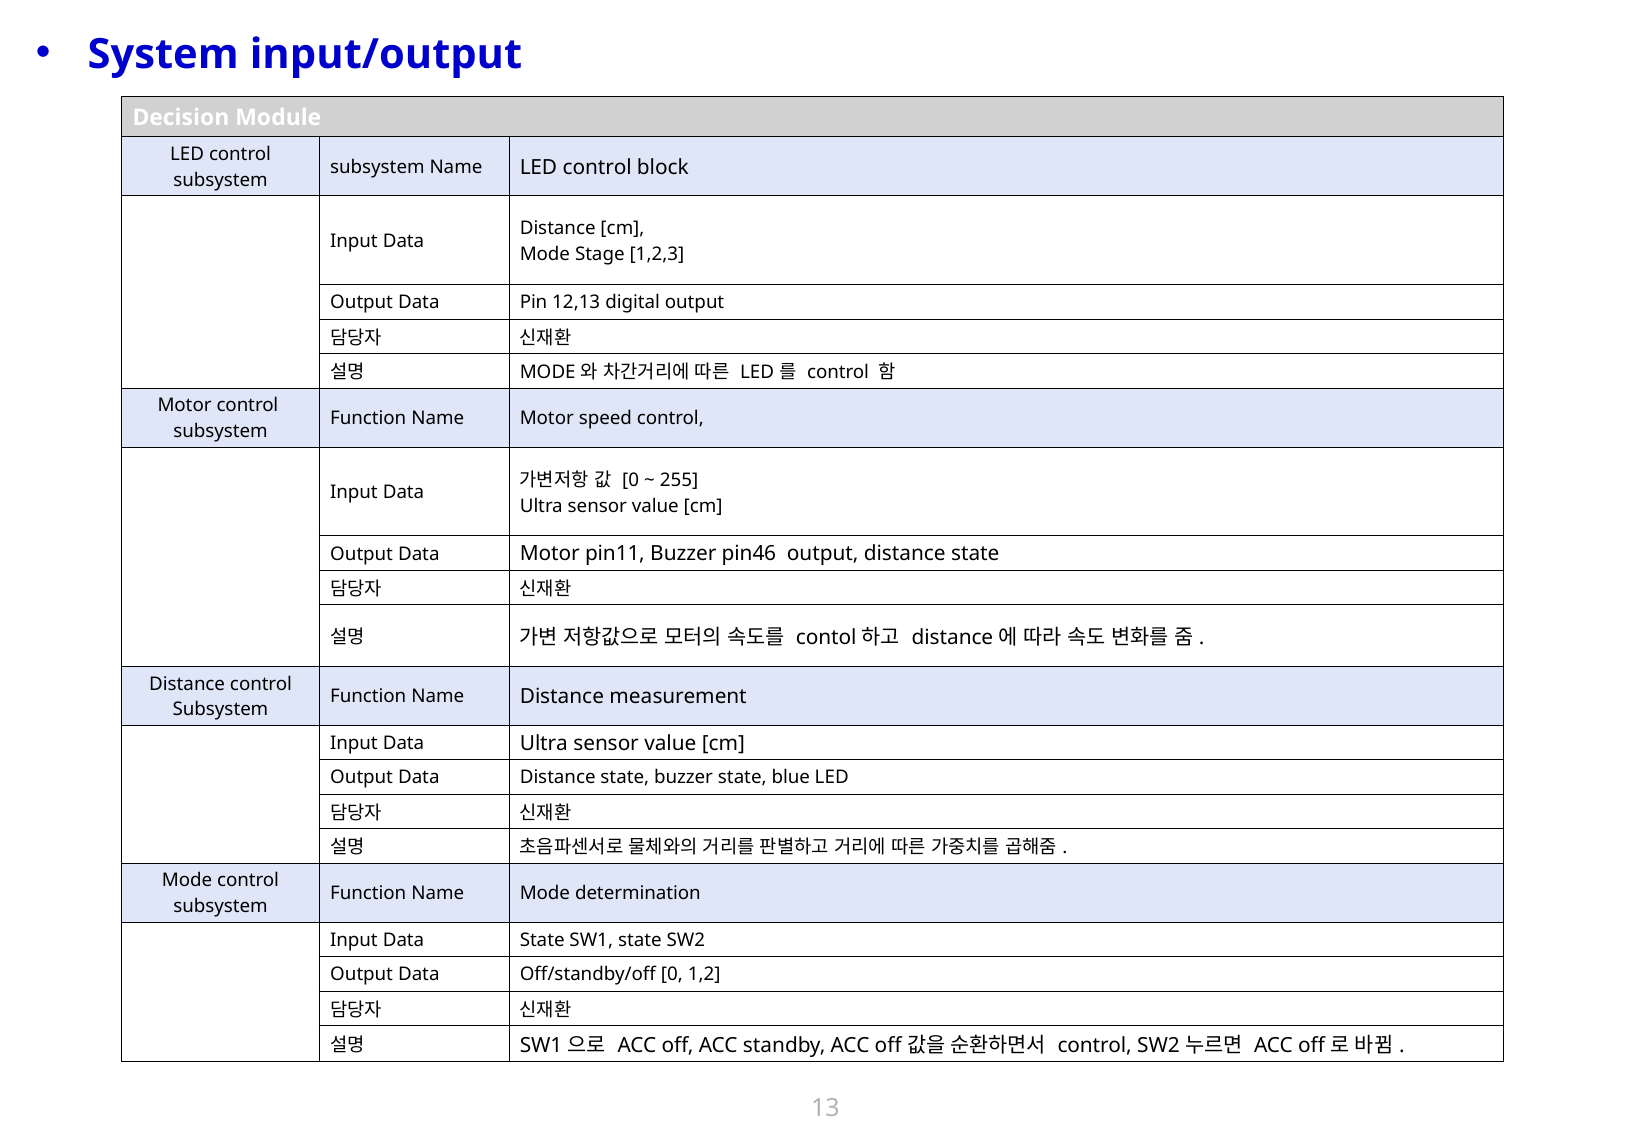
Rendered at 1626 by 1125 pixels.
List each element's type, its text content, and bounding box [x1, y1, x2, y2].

table_cell [122, 726, 319, 863]
table_cell Output Data [320, 285, 509, 319]
table_cell 초음파센서로 물체와의 거리를 판별하고 거리에 따른 가중치를 곱해줌. [510, 829, 1503, 863]
table_cell SW1으로 ACC off, ACC standby, ACC off값을 순환하면서 control, SW2누르면 ACC off로 바뀜. [510, 1026, 1503, 1061]
table_cell Input Data [320, 196, 509, 284]
table_cell 신재환 [510, 320, 1503, 353]
table_cell Ultra sensor value [cm] [510, 726, 1503, 759]
table_cell [122, 448, 319, 666]
table_cell [122, 923, 319, 1061]
table_cell Distance [cm], Mode Stage [1,2,3] [510, 196, 1503, 284]
table_cell Output Data [320, 536, 509, 570]
list System input/output [21, 19, 1001, 79]
table_cell LED control subsystem [122, 137, 319, 195]
table_cell Mode determination [510, 864, 1503, 922]
table_cell Motor control subsystem [122, 389, 319, 447]
table_cell Off/standby/off [0, 1,2] [510, 957, 1503, 991]
table_cell LED control block [510, 137, 1503, 195]
slide_number 13 [788, 1078, 855, 1125]
table_cell Distance measurement [510, 667, 1503, 725]
table_cell Output Data [320, 957, 509, 991]
table_cell Motor pin11, Buzzer pin46 output, distance state [510, 536, 1503, 570]
table_cell 가변 저항값으로 모터의 속도를 contol하고 distance에 따라 속도 변화를 줌. [510, 605, 1503, 666]
table_cell Motor speed control, [510, 389, 1503, 447]
table_header Decision Module [122, 97, 1503, 136]
table_cell Input Data [320, 726, 509, 759]
table_cell MODE와 차간거리에 따른 LED를 control 함 [510, 354, 1503, 388]
table_cell 가변저항 값 [0 ~ 255] Ultra sensor value [cm] [510, 448, 1503, 535]
table_cell 담당자 [320, 992, 509, 1025]
table_cell subsystem Name [320, 137, 509, 195]
table_cell Mode control subsystem [122, 864, 319, 922]
table_cell 설명 [320, 354, 509, 388]
table_cell Input Data [320, 923, 509, 956]
table_cell 담당자 [320, 320, 509, 353]
table_cell Function Name [320, 389, 509, 447]
table_cell Input Data [320, 448, 509, 535]
table_cell 신재환 [510, 795, 1503, 828]
table_cell 담당자 [320, 795, 509, 828]
table_cell Function Name [320, 667, 509, 725]
table_cell State SW1, state SW2 [510, 923, 1503, 956]
table_cell Function Name [320, 864, 509, 922]
table_cell 신재환 [510, 571, 1503, 604]
table_cell Distance control Subsystem [122, 667, 319, 725]
table_cell [122, 196, 319, 388]
table_cell 설명 [320, 1026, 509, 1061]
table_cell Distance state, buzzer state, blue LED [510, 760, 1503, 794]
table_cell Pin 12,13 digital output [510, 285, 1503, 319]
table_cell 담당자 [320, 571, 509, 604]
table_cell Output Data [320, 760, 509, 794]
table_cell 설명 [320, 829, 509, 863]
table_cell 신재환 [510, 992, 1503, 1025]
table_cell 설명 [320, 605, 509, 666]
